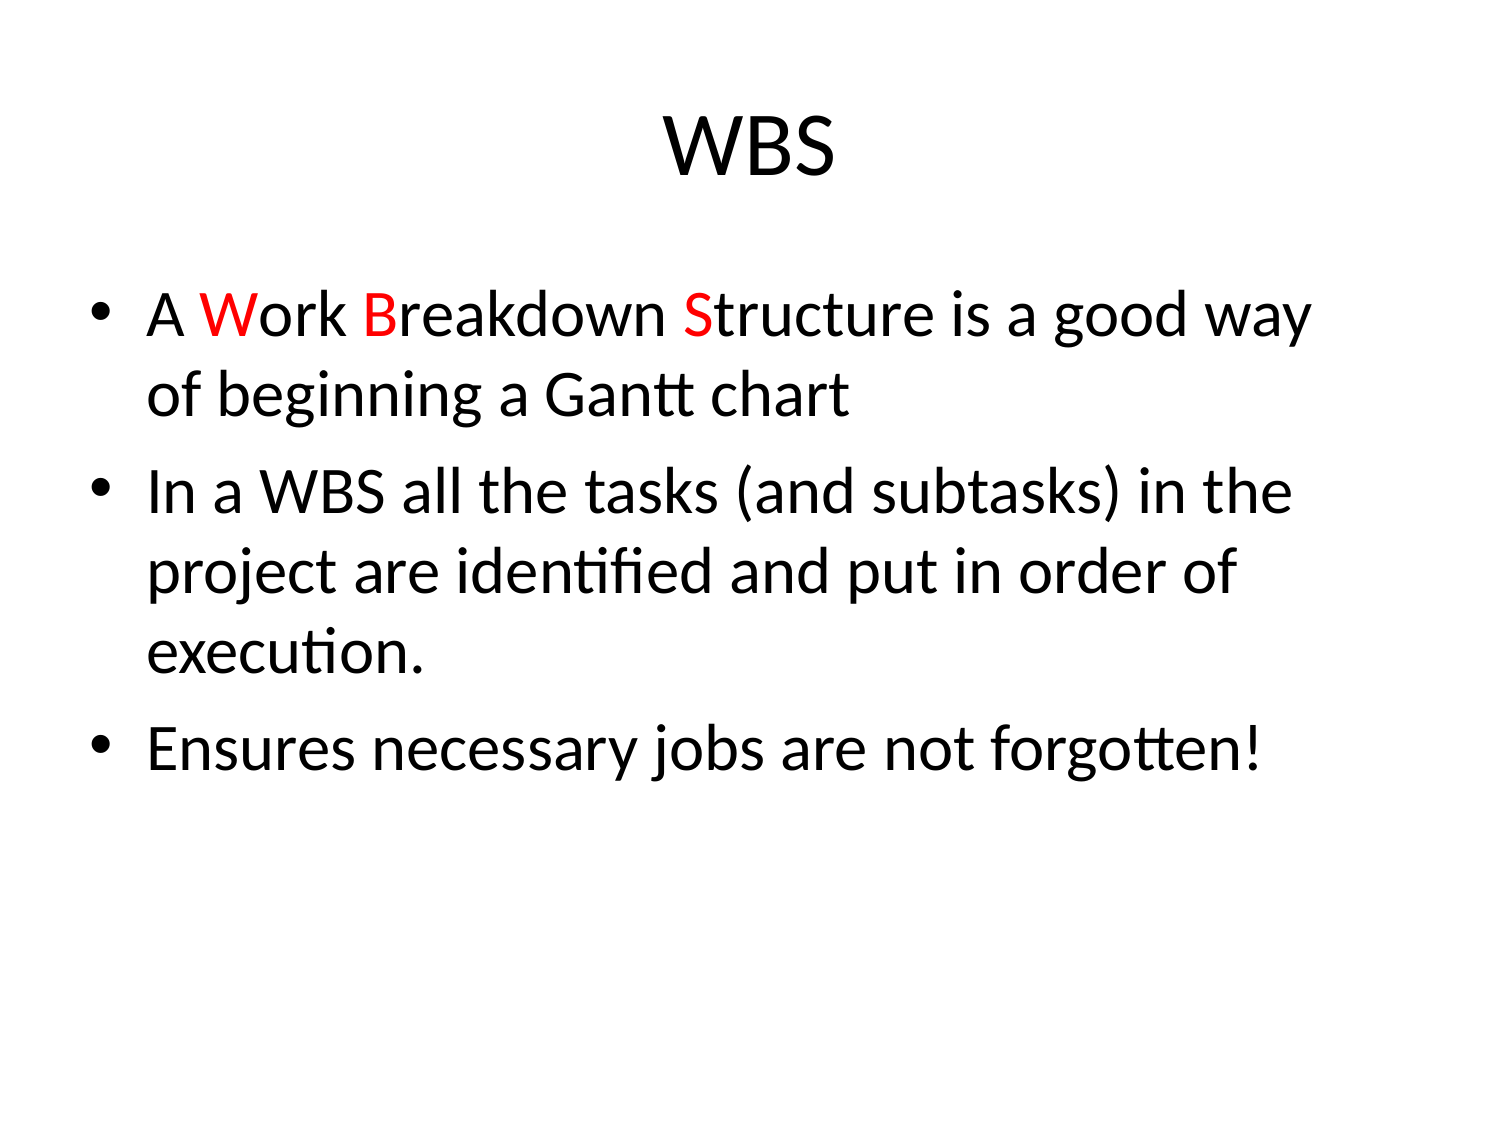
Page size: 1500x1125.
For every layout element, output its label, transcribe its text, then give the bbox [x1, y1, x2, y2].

title WBS [75, 45, 1425, 233]
text_box A Work Breakdown Structure is a good way of beginning a Gantt chart In a WBS all the tasks (and subtasks) in the project are identified and put in order of execution. Ensures necessary jobs are not forgotten! [74, 262, 1360, 797]
